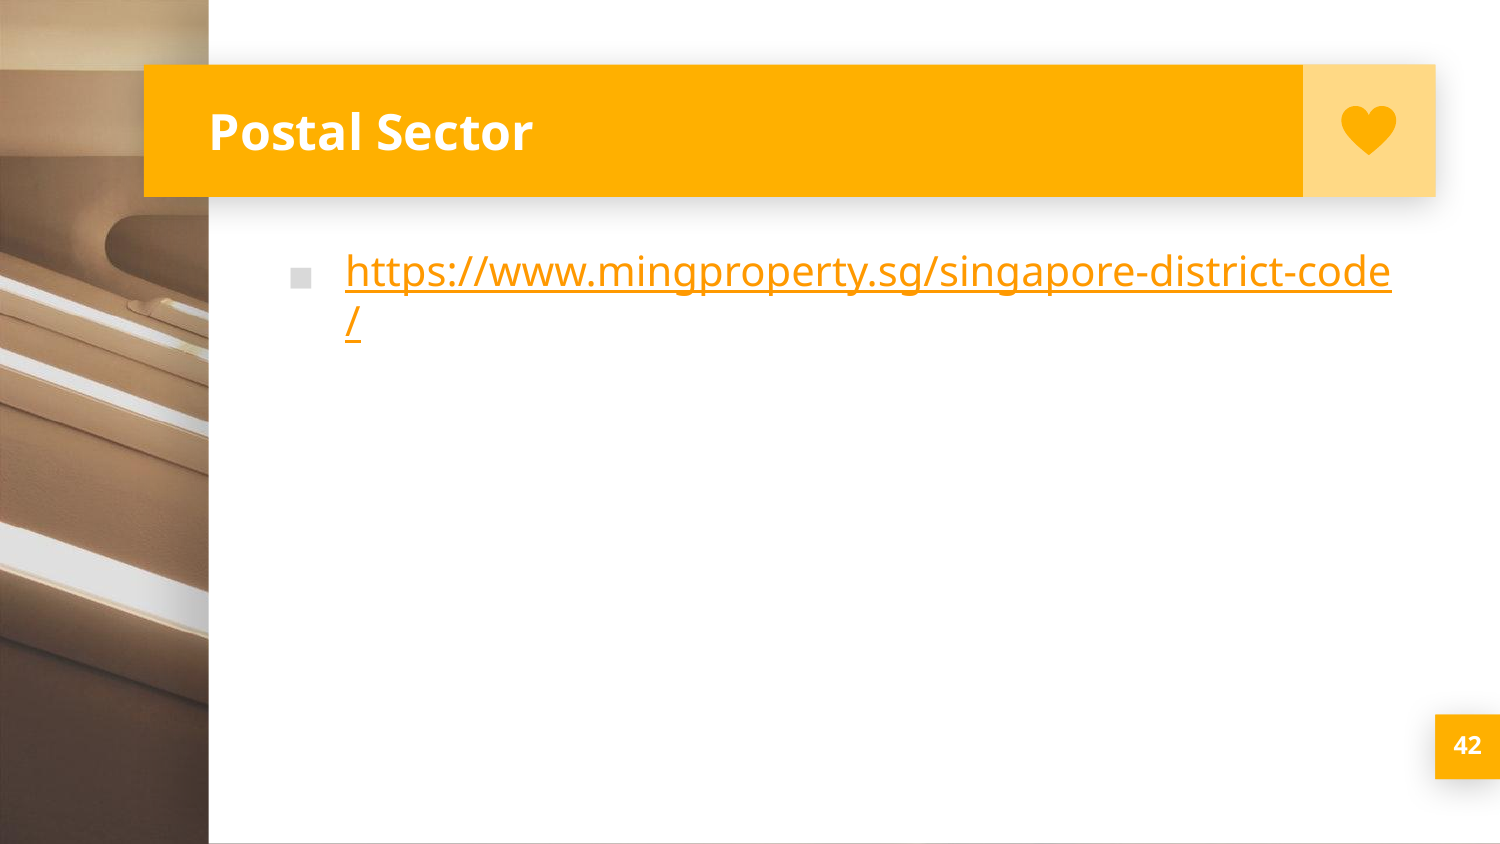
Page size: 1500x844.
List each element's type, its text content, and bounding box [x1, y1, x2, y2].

text_box [1341, 106, 1397, 156]
picture [0, 0, 208, 844]
slide_number ‹#› [1435, 714, 1500, 780]
title Postal Sector [193, 64, 1300, 197]
list https://www.mingproperty.sg/singapore-district-code/ [255, 221, 1418, 704]
